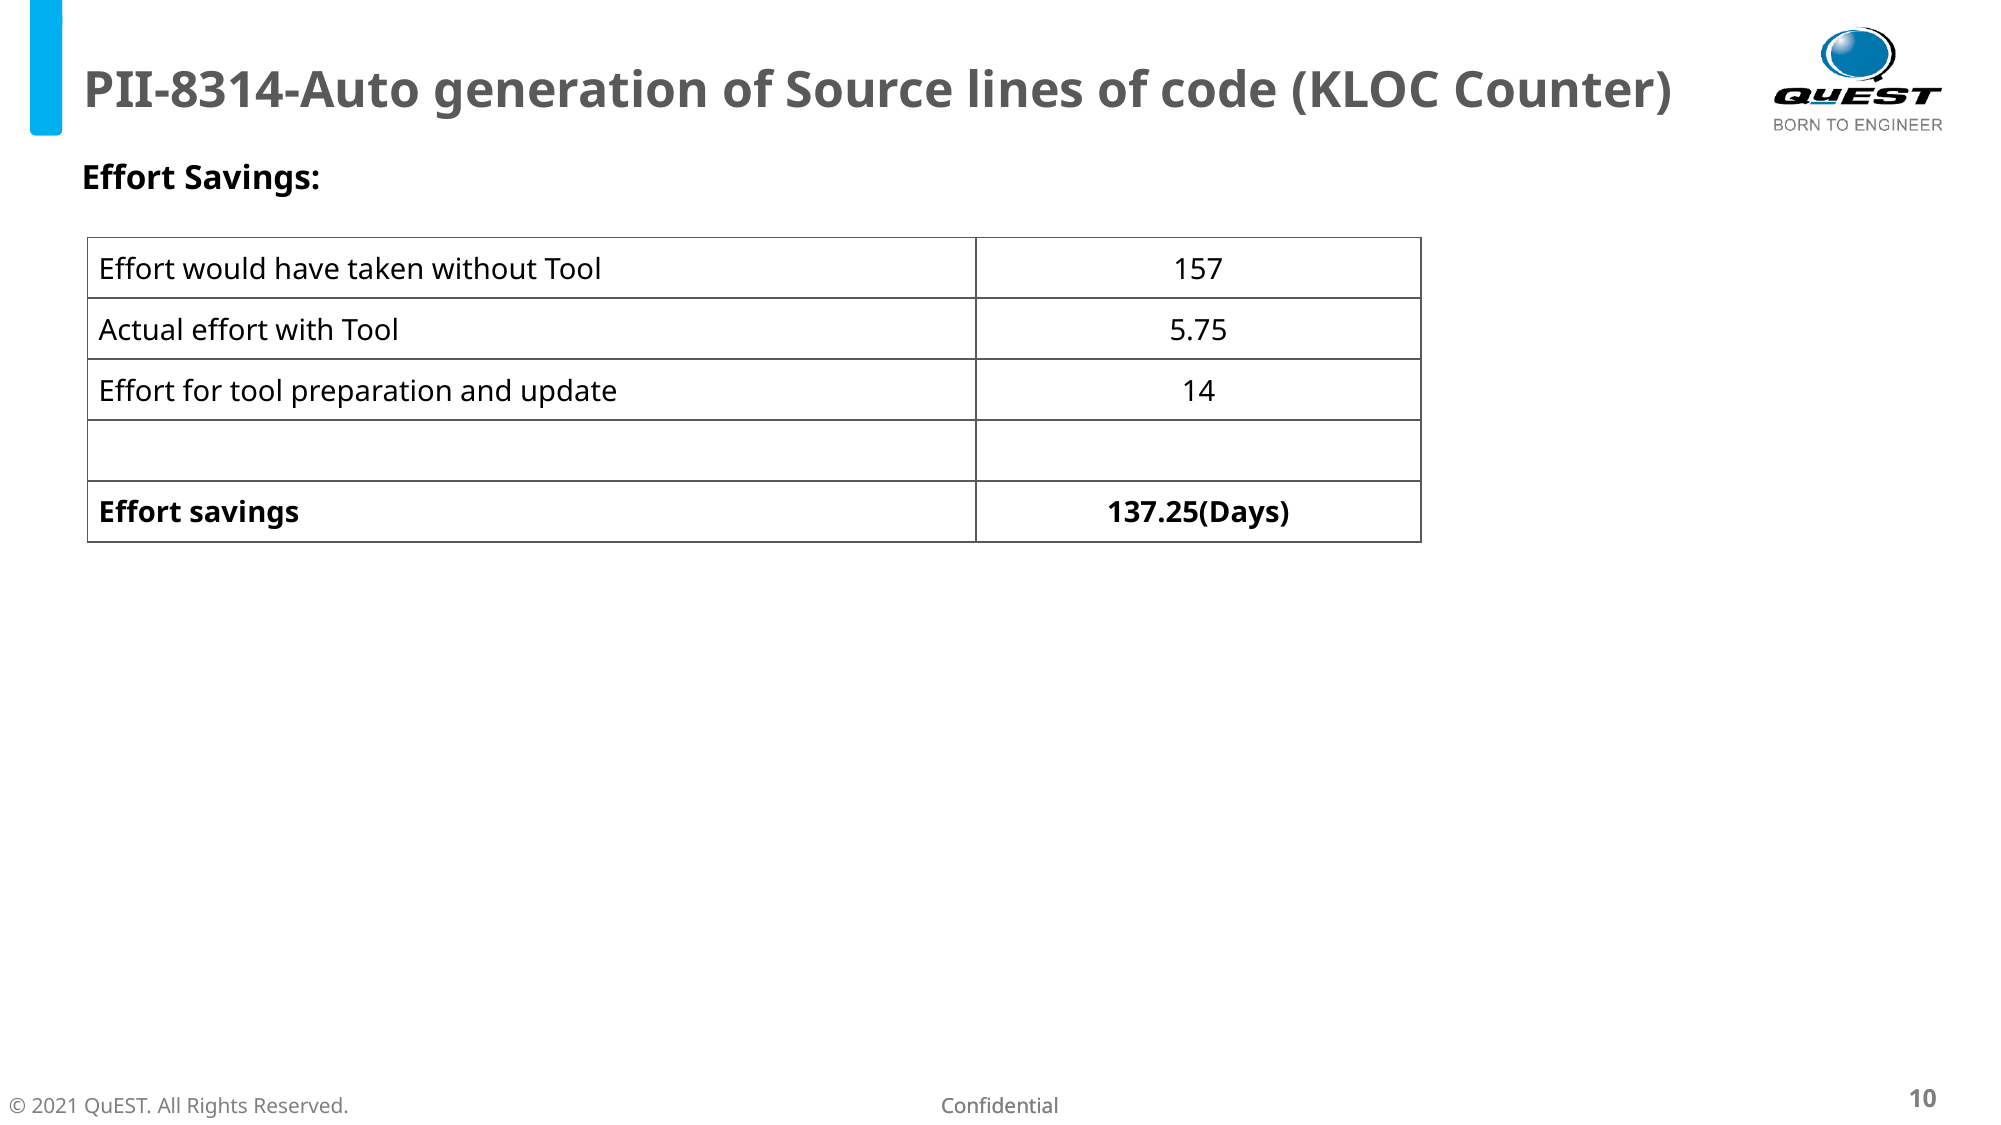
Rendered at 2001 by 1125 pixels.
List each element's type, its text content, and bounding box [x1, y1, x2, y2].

table_cell Effort for tool preparation and update [88, 360, 975, 419]
table_header 157 [977, 238, 1420, 297]
table_cell 5.75 [977, 299, 1420, 358]
table_cell [977, 421, 1420, 480]
table_cell 14 [977, 360, 1420, 419]
picture [1757, 10, 1959, 147]
table_cell [88, 421, 975, 480]
table_cell Effort savings [88, 482, 975, 541]
table_cell 137.25(Days) [977, 482, 1420, 541]
table_cell Actual effort with Tool [88, 299, 975, 358]
title PII-8314-Auto generation of Source lines of code (KLOC Counter) [55, 37, 1738, 139]
table_header Effort would have taken without Tool [88, 238, 975, 297]
text_box Effort Savings: [61, 145, 341, 206]
